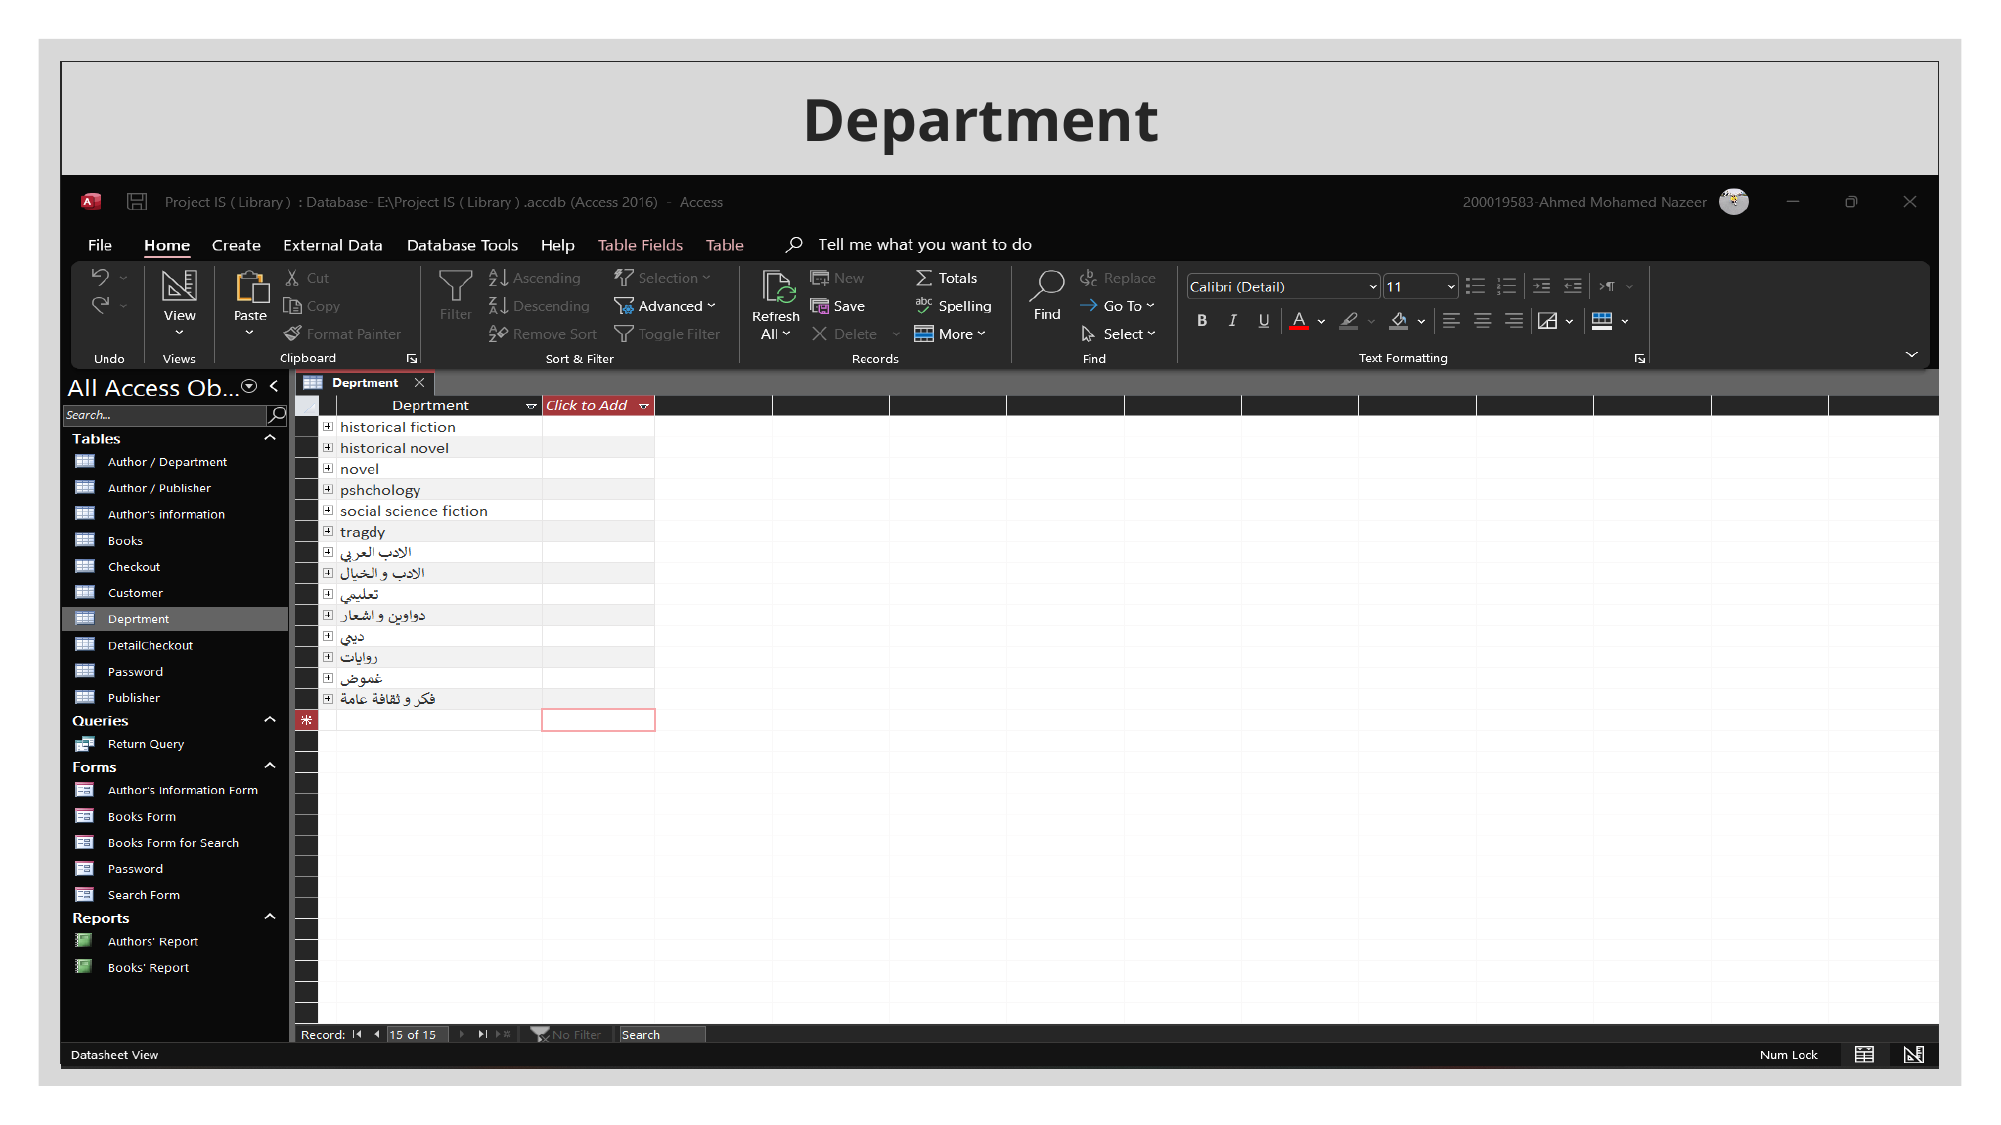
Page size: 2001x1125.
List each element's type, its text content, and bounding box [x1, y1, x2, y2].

title Department [61, 68, 1825, 171]
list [61, 175, 1939, 1069]
